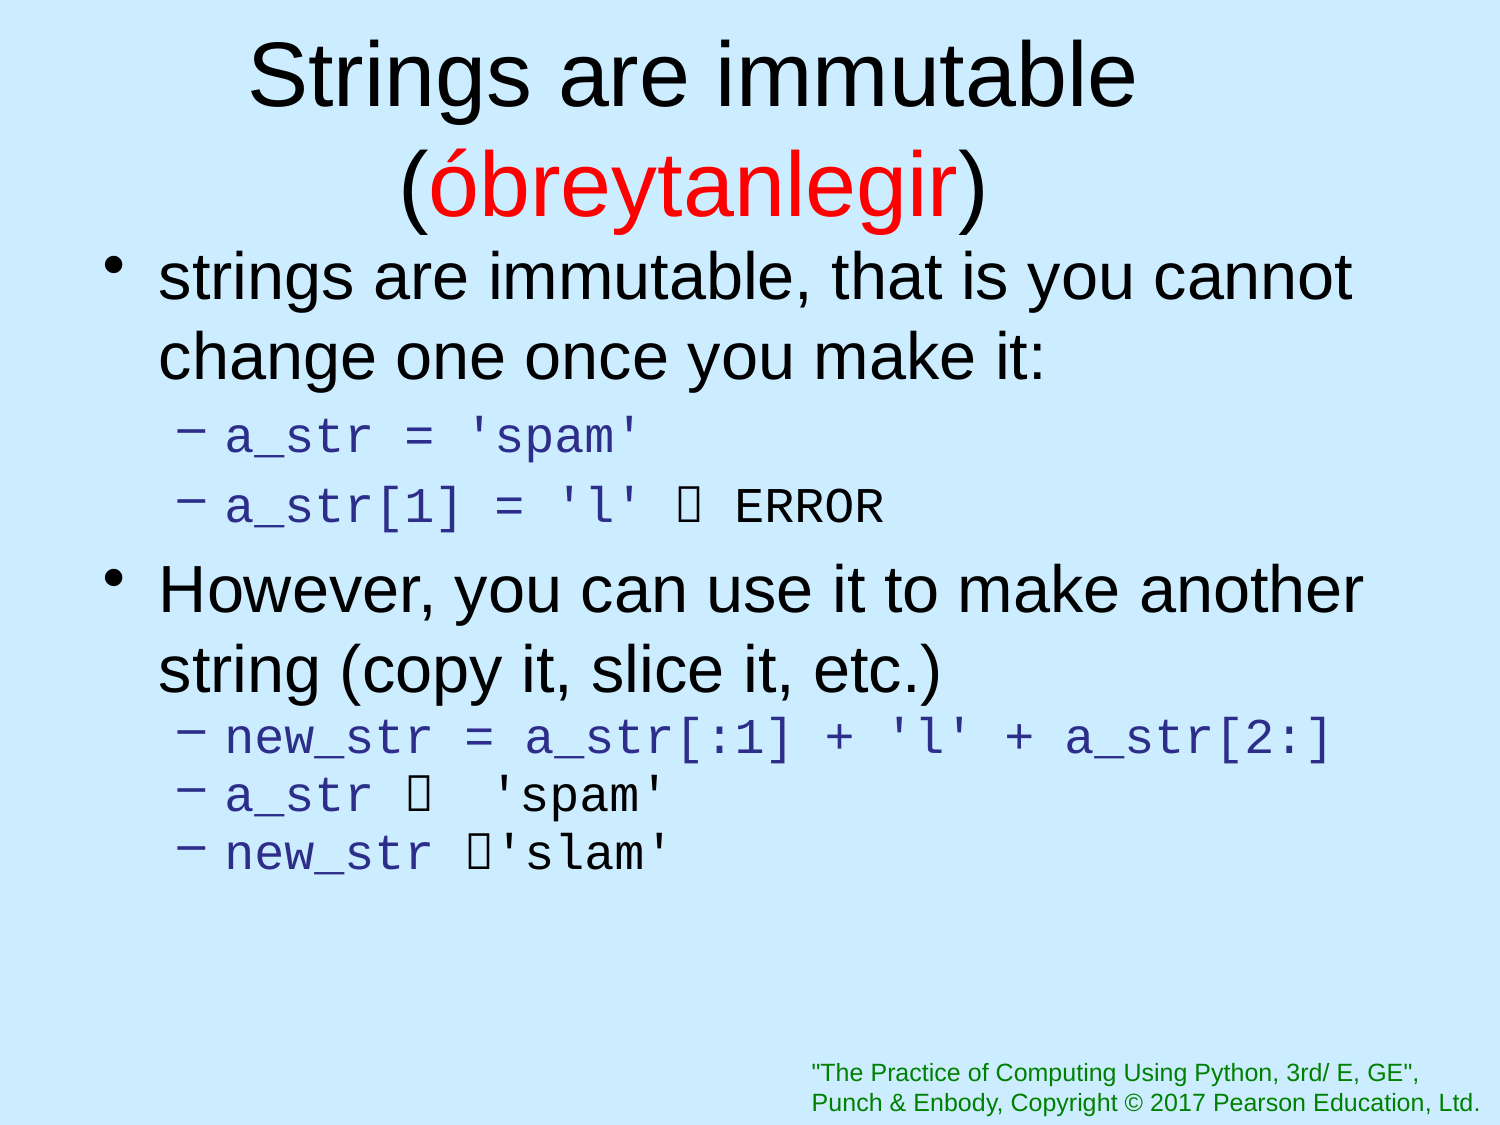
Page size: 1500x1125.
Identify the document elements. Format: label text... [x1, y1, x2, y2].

list strings are immutable, that is you cannot change one once you make it: a_str = 'spam' a_str[1] = 'l'  ERROR However, you can use it to make another string (copy it, slice it, etc.) new_str = a_str[:1] + 'l' + a_str[2:] a_str  'spam' new_str 'slam' [87, 224, 1438, 975]
title Strings are immutable (óbreytanlegir) [75, 24, 1313, 225]
